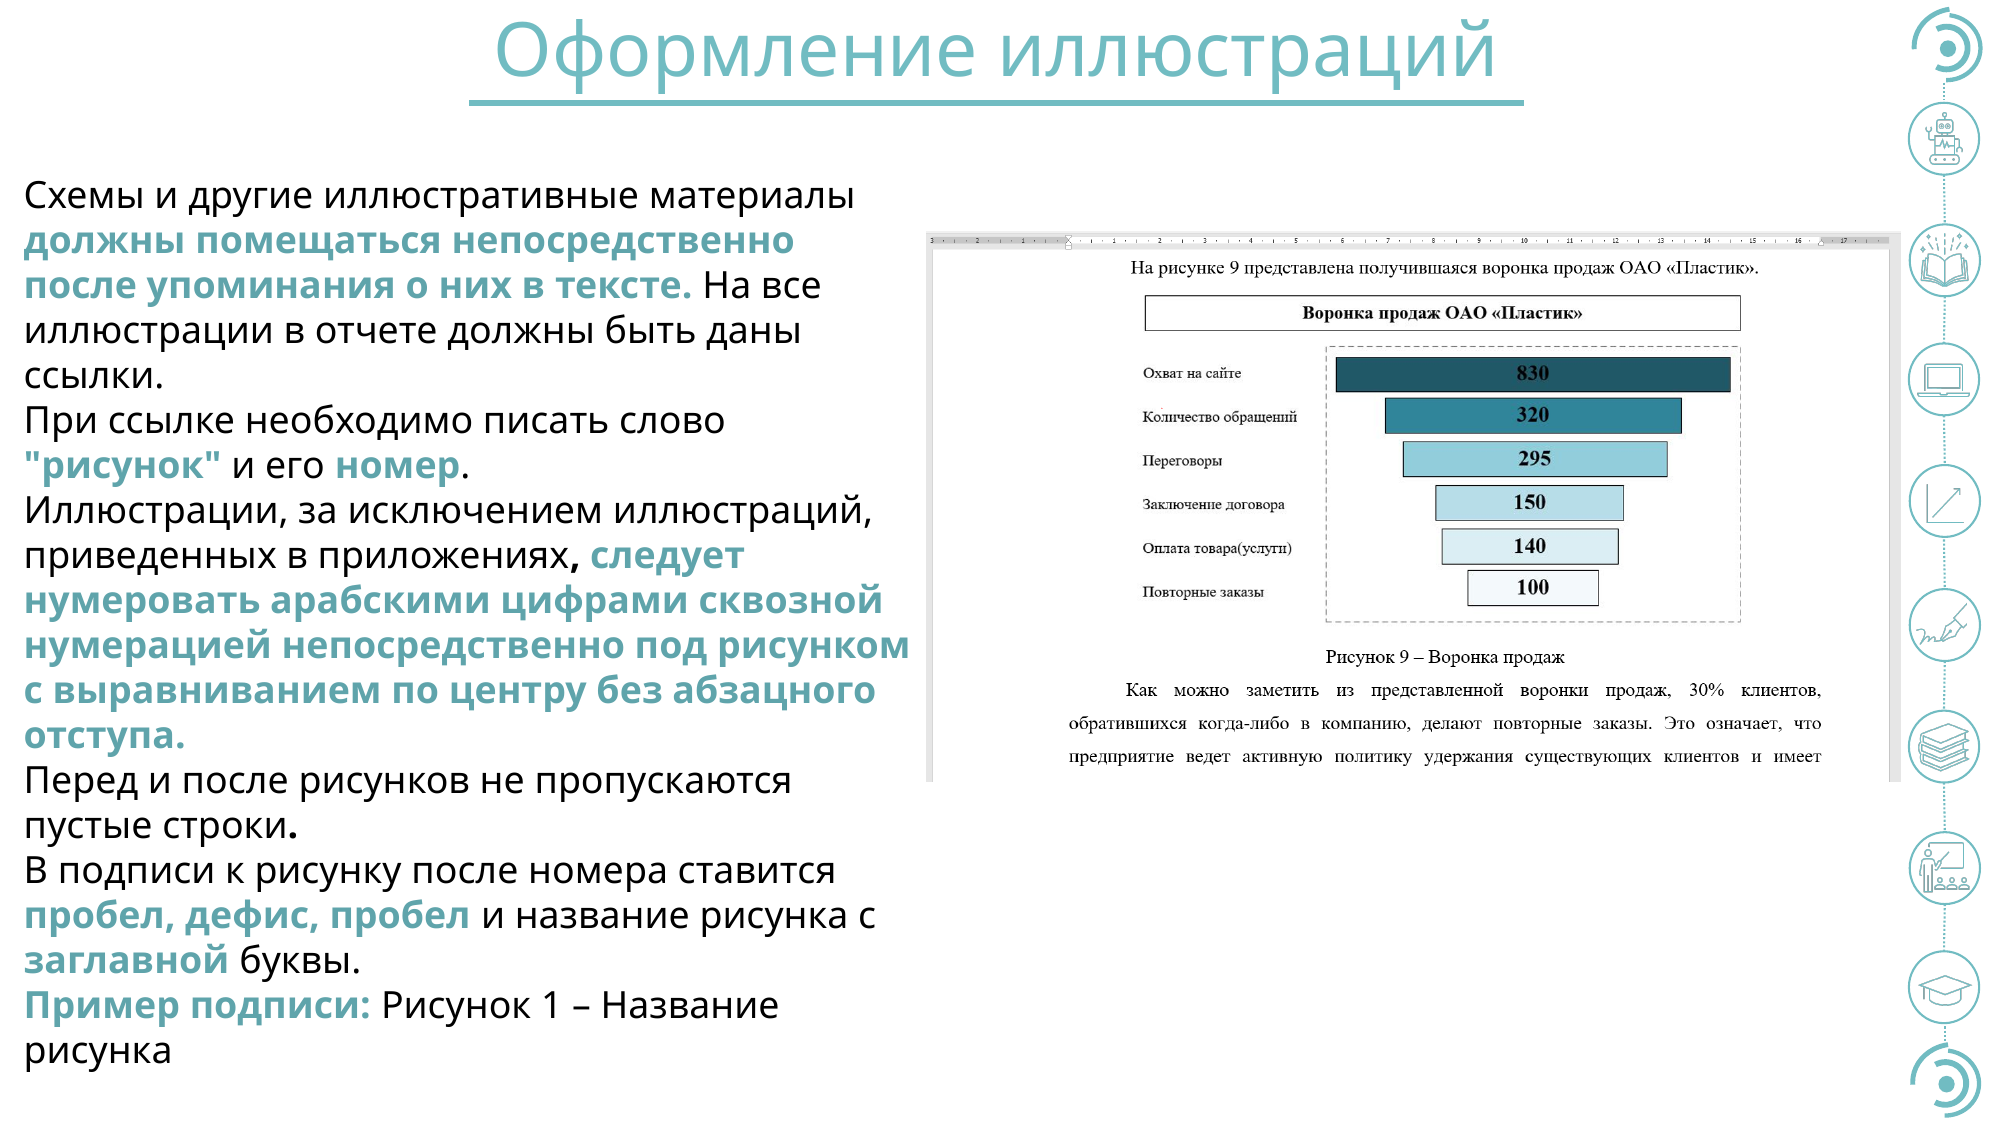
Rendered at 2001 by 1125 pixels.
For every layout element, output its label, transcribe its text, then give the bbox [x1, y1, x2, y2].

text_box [1907, 6, 2000, 1123]
text_box Схемы и другие иллюстративные материалы должны помещаться непосредственно после упоминания о них в тексте. На все иллюстрации в отчете должны быть даны ссылки. При ссылке необходимо писать слово "рисунок" и его номер. Иллюстрации, за исключением иллюстраций, приведенных в приложениях, следует нумеровать арабскими цифрами сквозной нумерацией непосредственно под рисунком с выравниванием по центру без абзацного отступа. Перед и после рисунков не пропускаются пустые строки. В подписи к рисунку после номера ставится пробел, дефис, пробел и название рисунка с заглавной буквы. Пример подписи: Рисунок 1 – Название рисунка [8, 164, 931, 1079]
text_box Оформление иллюстраций [479, 0, 1515, 99]
picture [926, 231, 1901, 782]
